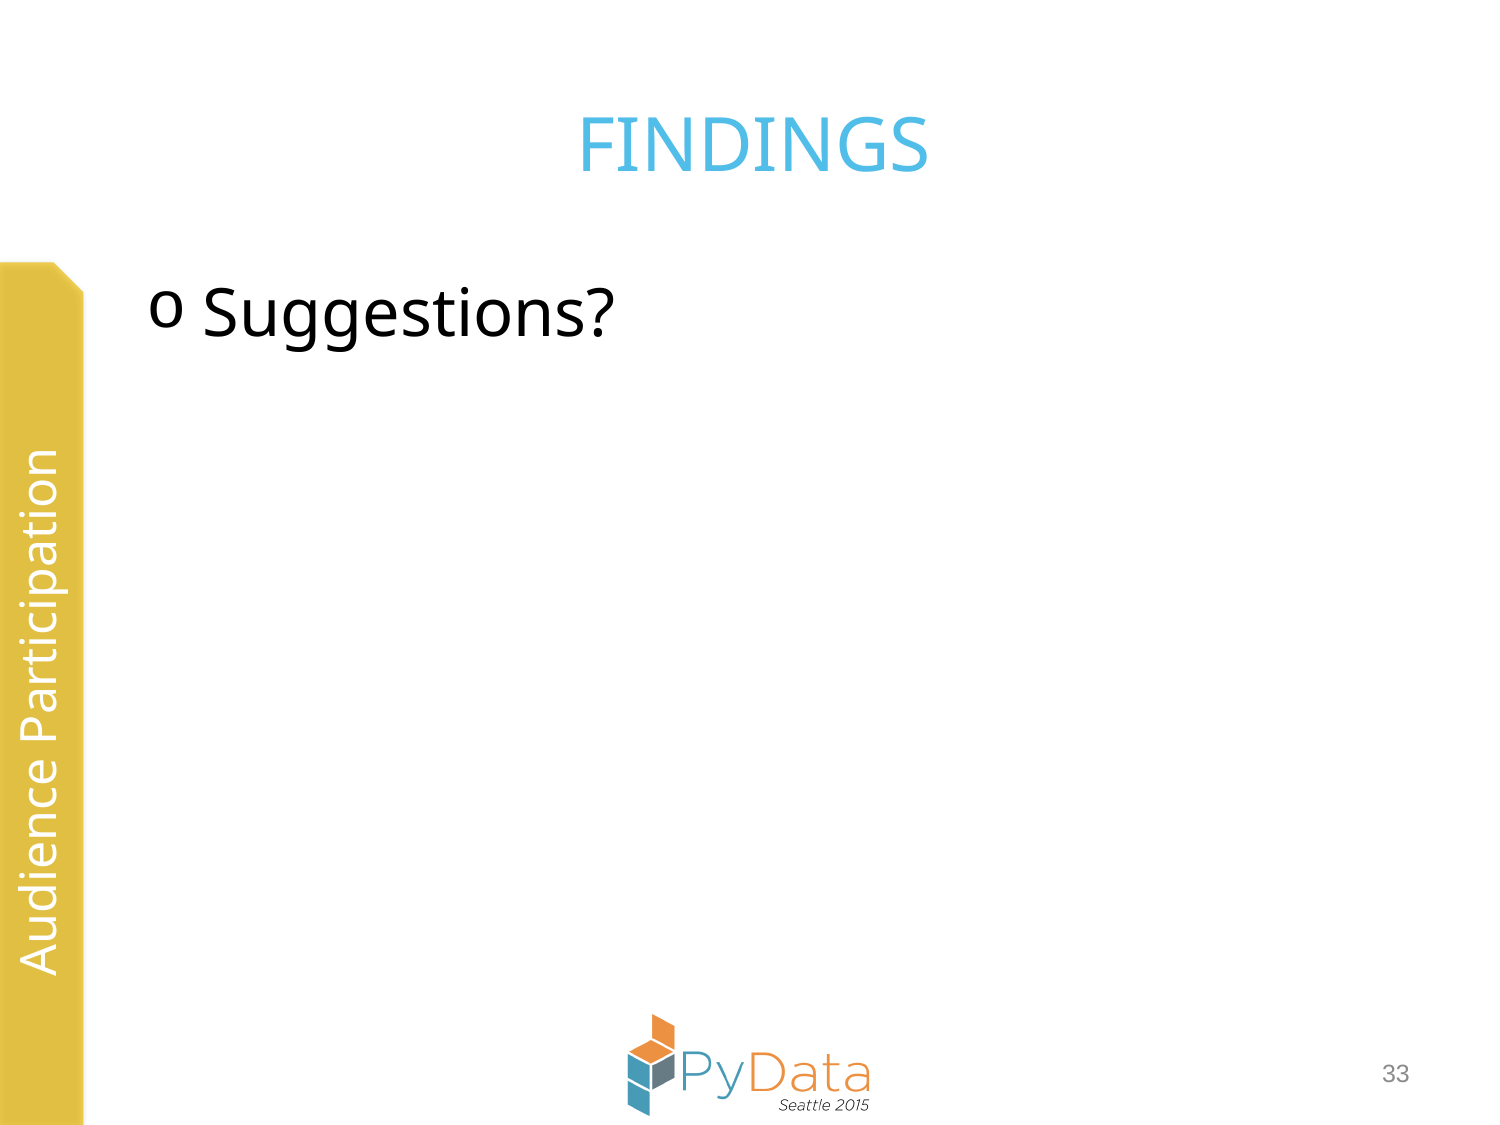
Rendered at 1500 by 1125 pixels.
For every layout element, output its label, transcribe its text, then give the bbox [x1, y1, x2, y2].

text_box Audience Participation [0, 321, 74, 1103]
picture [602, 1013, 882, 1116]
title Findings [83, 58, 1425, 225]
list Suggestions? [131, 262, 1425, 1005]
slide_number 33 [1074, 1042, 1425, 1103]
